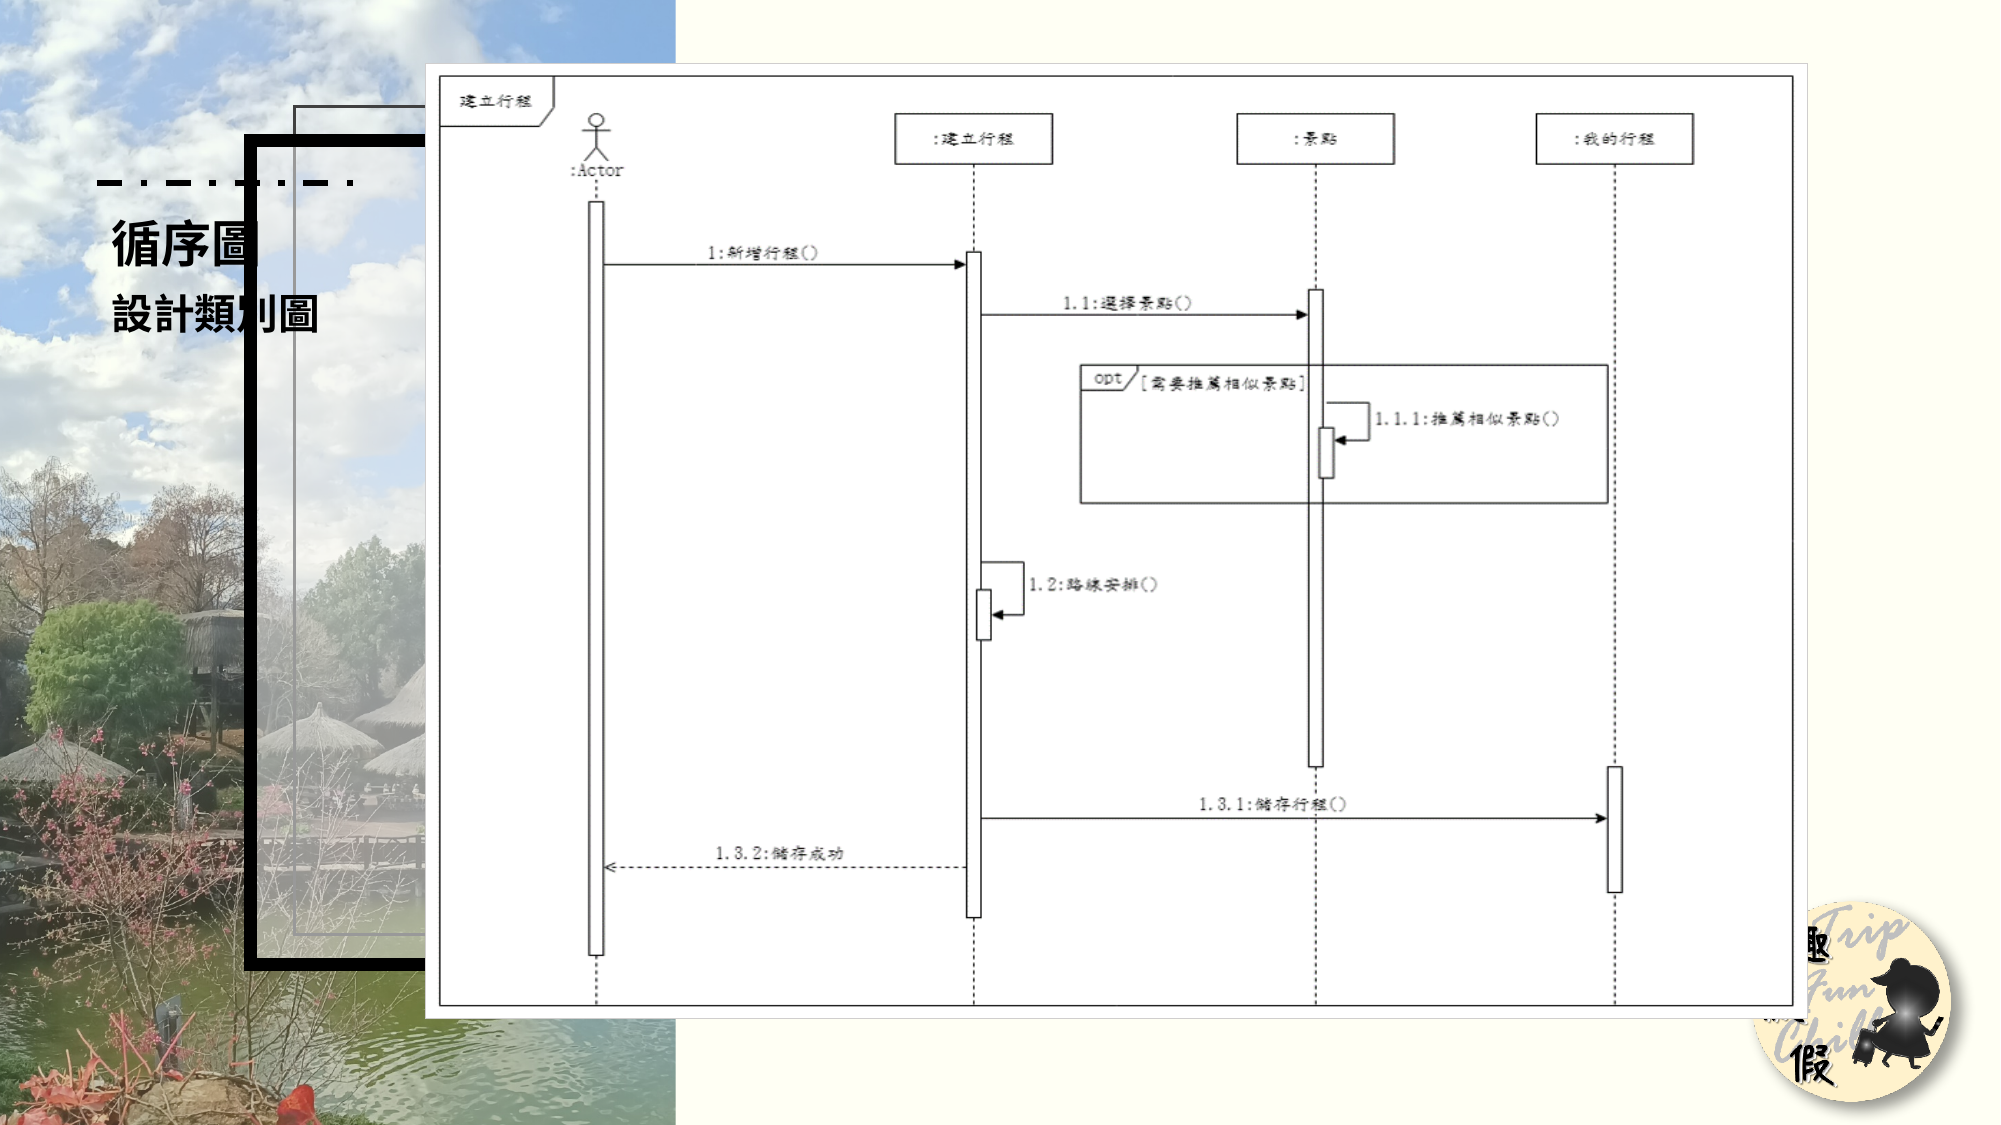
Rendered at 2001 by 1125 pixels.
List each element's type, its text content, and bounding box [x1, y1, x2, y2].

text_box 循序圖 [96, 204, 380, 280]
picture [424, 63, 1956, 1111]
text_box 設計類別圖 [96, 280, 424, 346]
